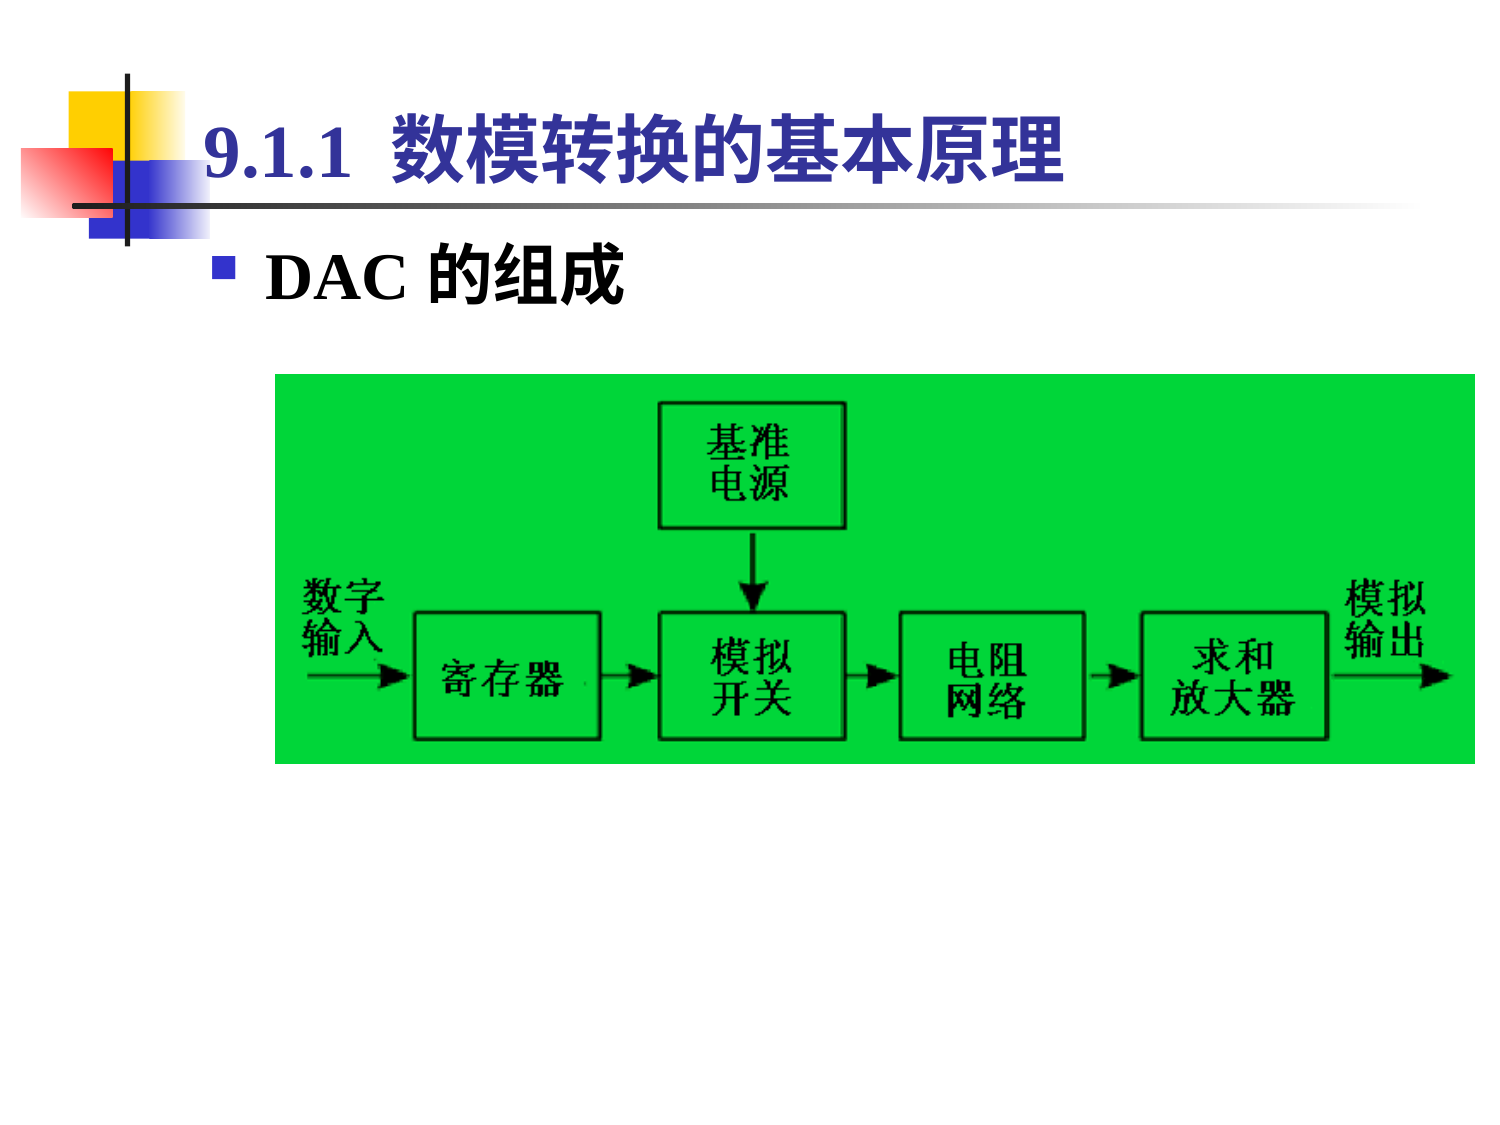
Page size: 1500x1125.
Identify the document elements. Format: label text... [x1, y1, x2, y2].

title 9.1.1 数模转换的基本原理 [188, 12, 1468, 200]
list DAC的组成 [193, 224, 1469, 338]
picture [274, 374, 1476, 764]
